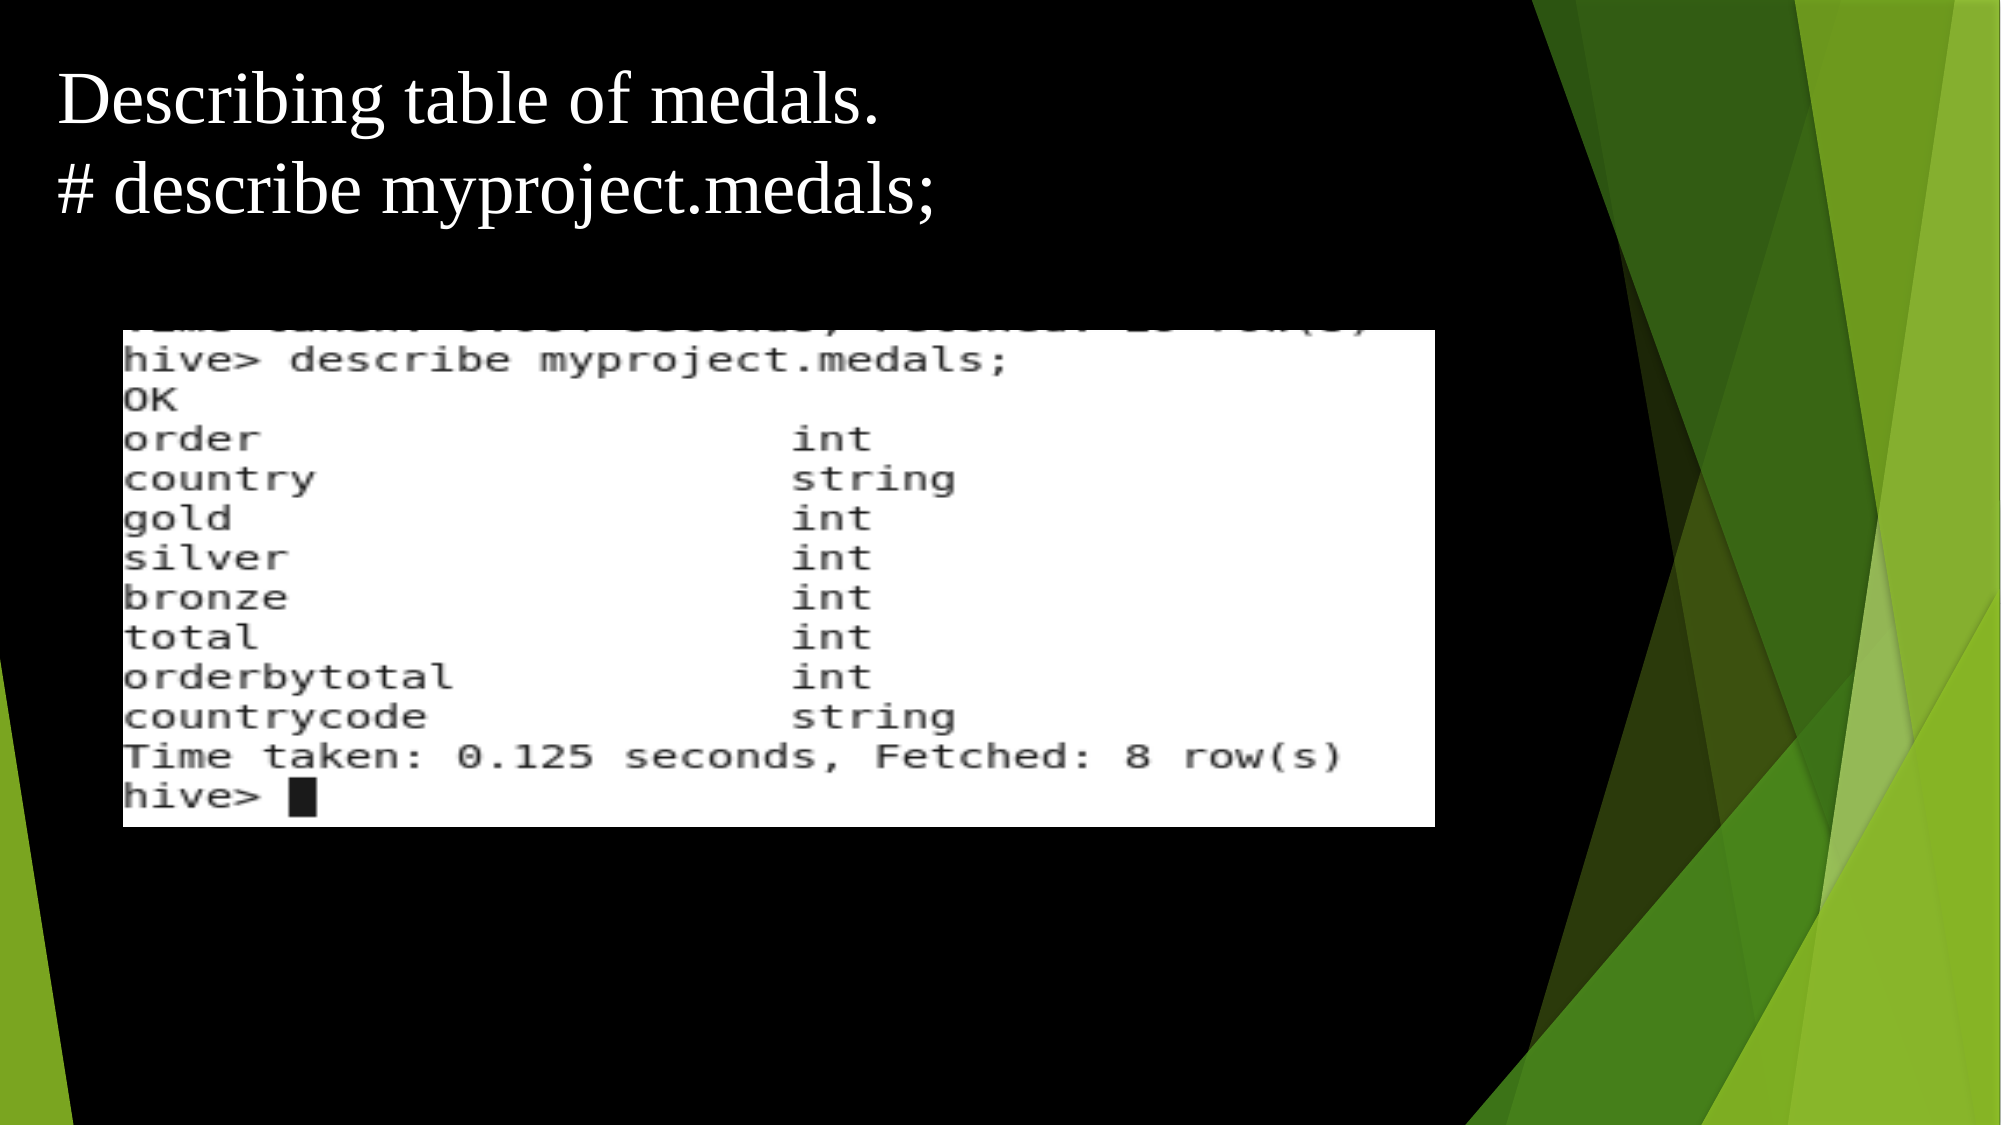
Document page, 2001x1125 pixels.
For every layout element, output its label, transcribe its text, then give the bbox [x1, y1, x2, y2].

title Describing table of medals. # describe myproject.medals; [42, 40, 1453, 258]
picture [123, 330, 1435, 827]
